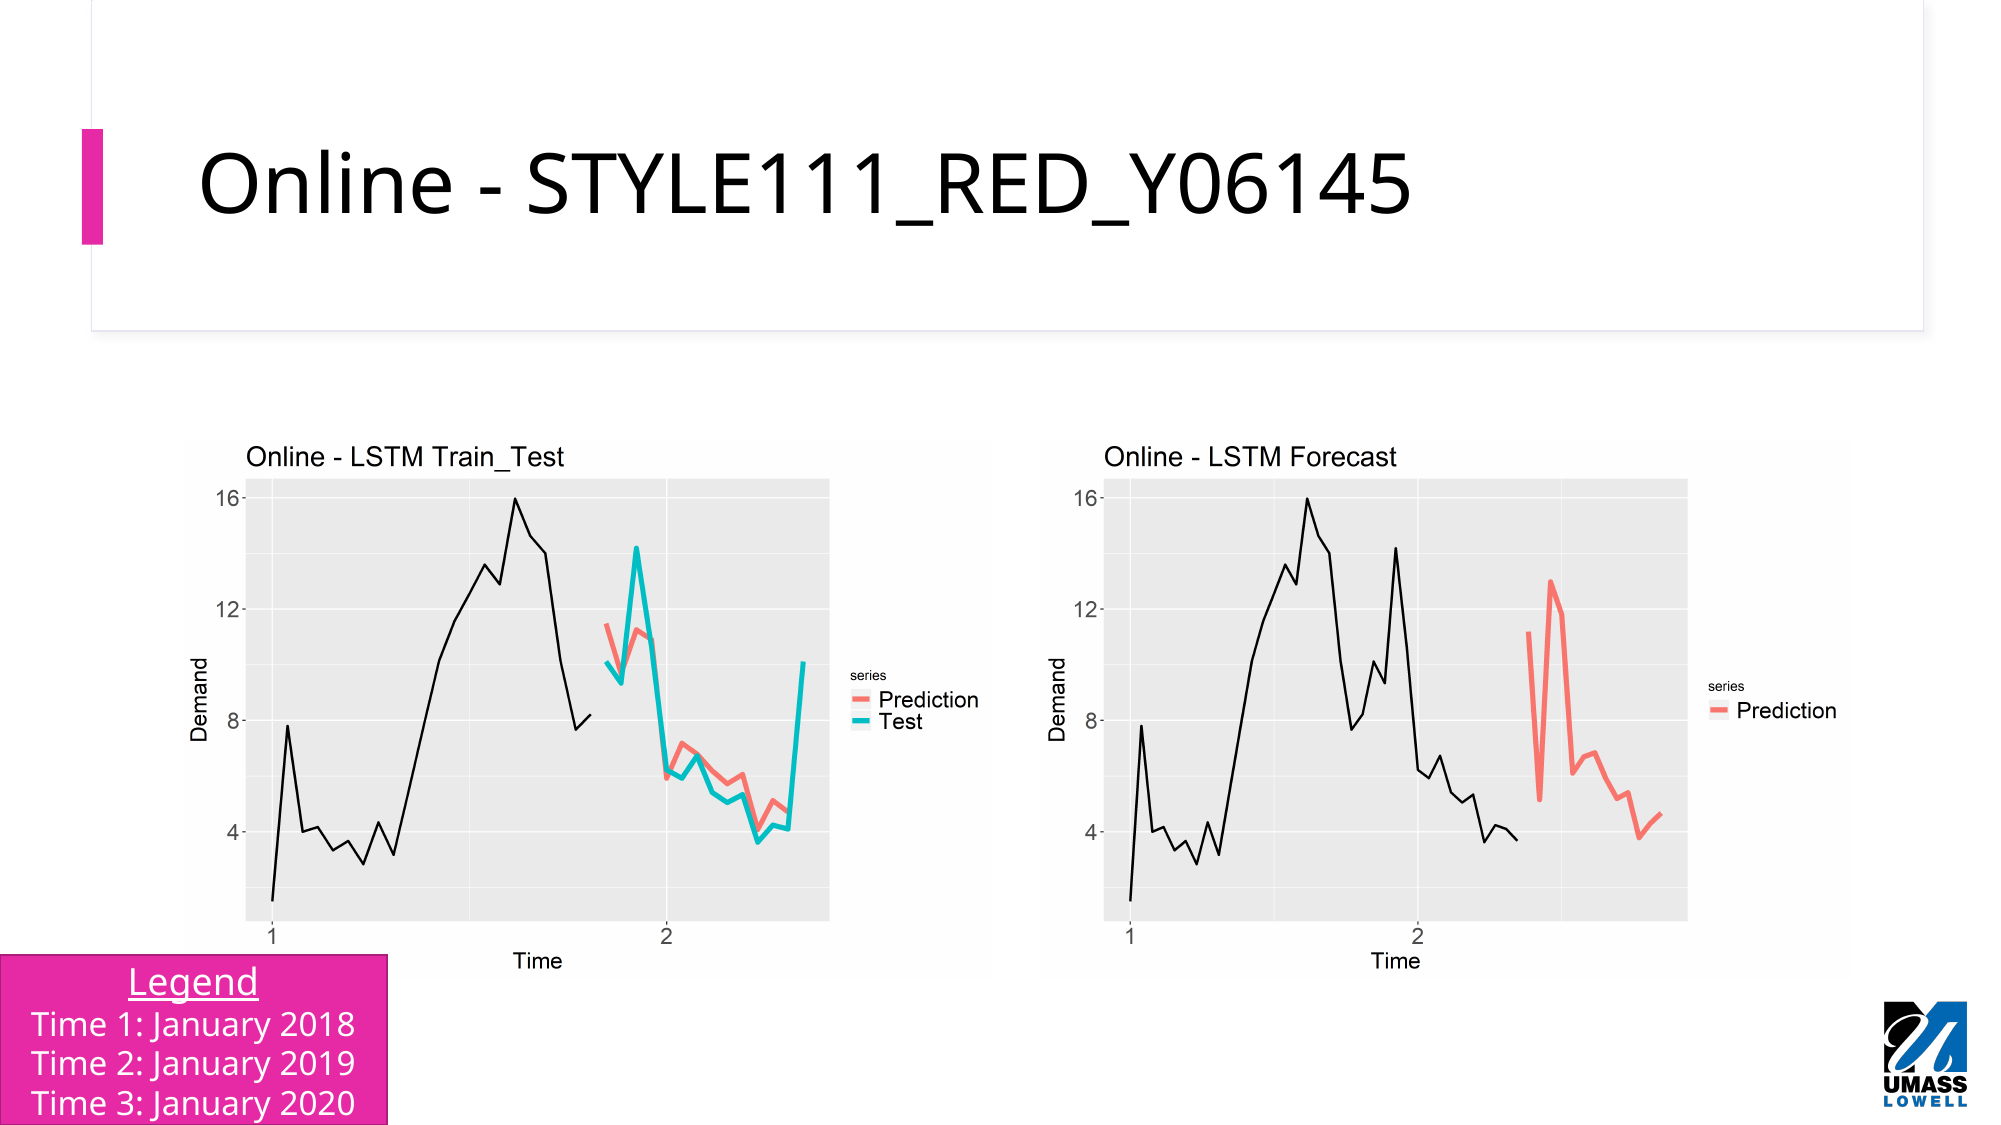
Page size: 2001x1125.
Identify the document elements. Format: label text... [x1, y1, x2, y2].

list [1040, 439, 1851, 980]
title Online - STYLE111_RED_Y06145 [183, 90, 1851, 284]
text_box Legend Time 1: January 2018 Time 2: January 2019 Time 3: January 2020 [0, 954, 388, 1125]
picture [1882, 999, 1969, 1112]
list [182, 439, 993, 980]
